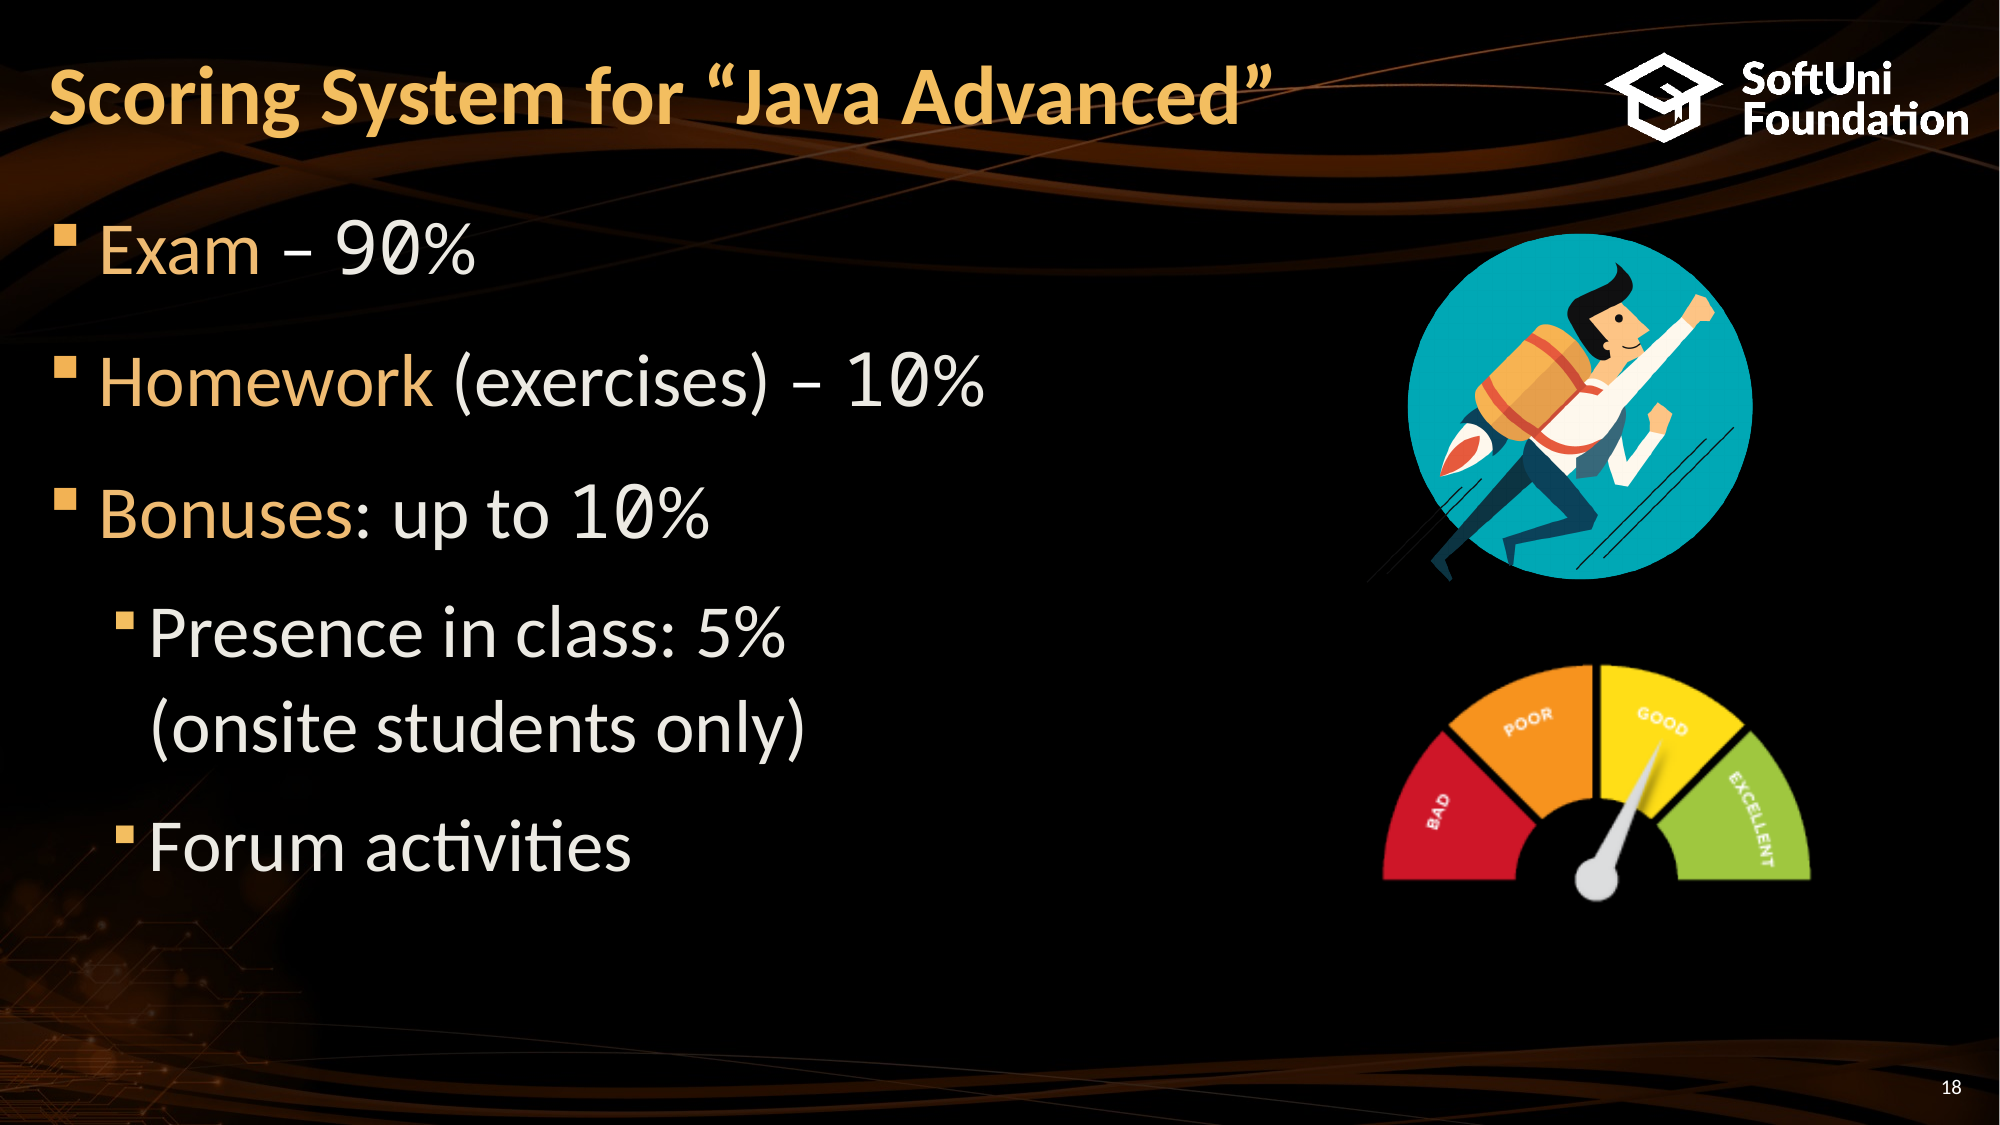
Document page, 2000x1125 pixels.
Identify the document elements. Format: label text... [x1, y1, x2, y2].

title Scoring System for “Java Advanced” [30, 6, 1602, 189]
picture [0, 0, 2000, 1125]
list Exam – 90% Homework (exercises) – 10% Bonuses: up to 10% Presence in class: 5% (onsite students only) Forum activities [31, 188, 1968, 1103]
